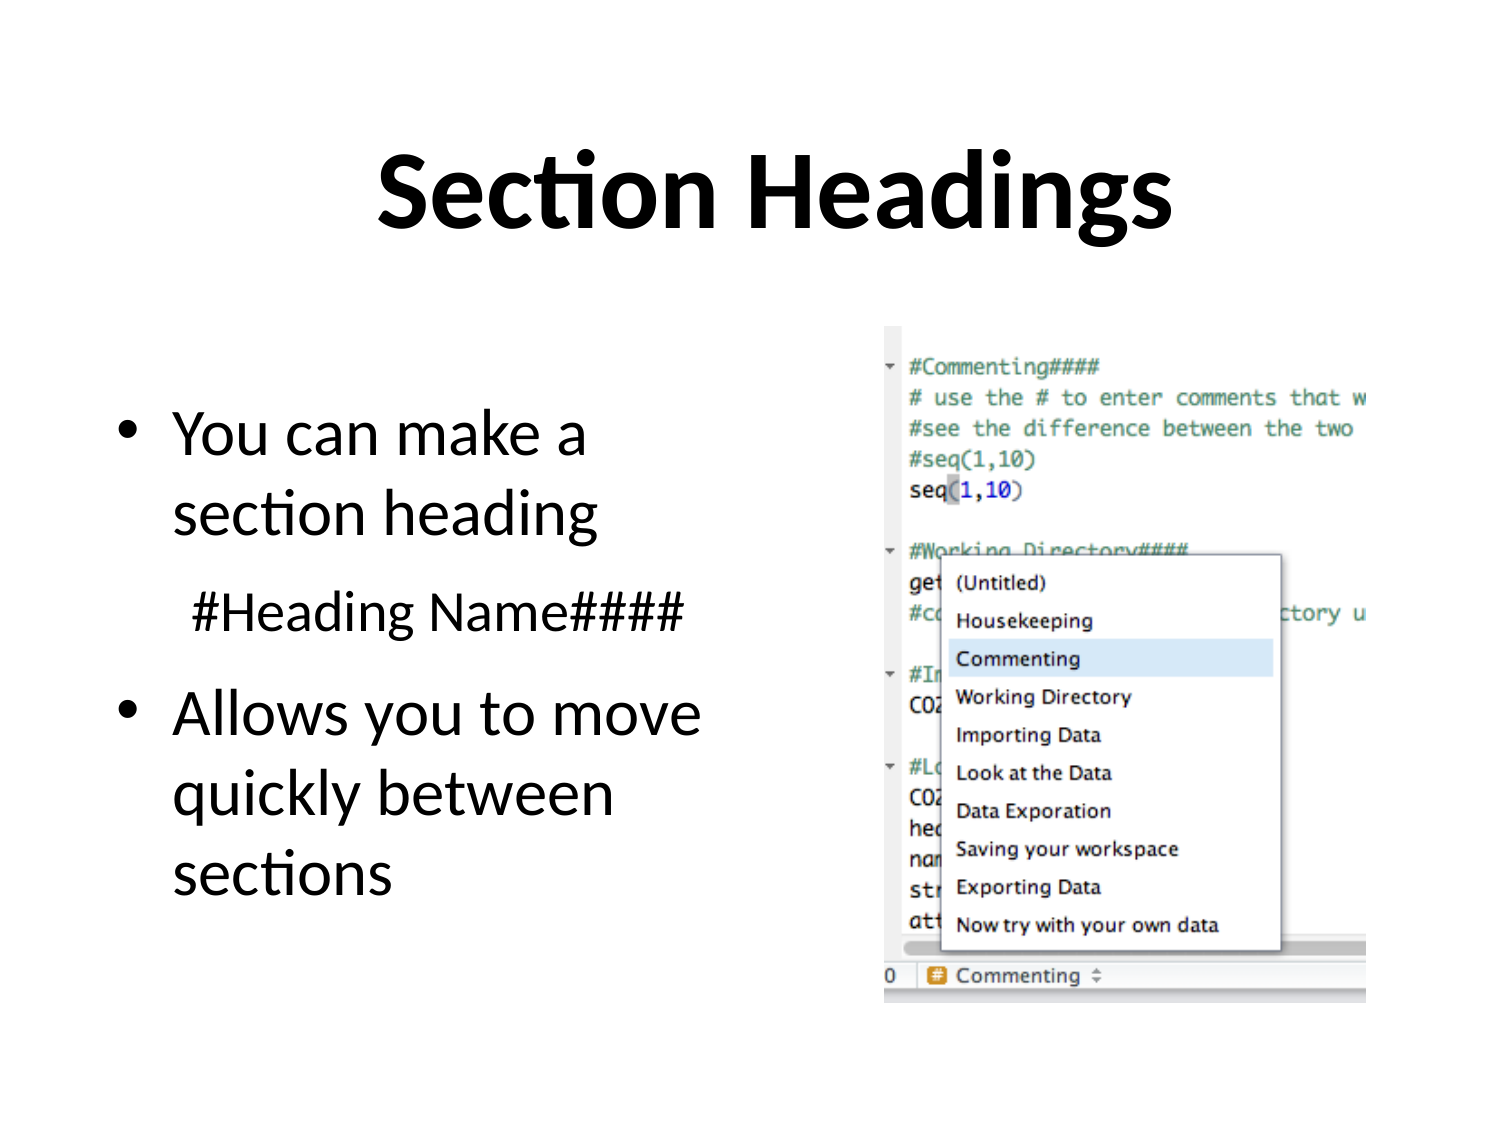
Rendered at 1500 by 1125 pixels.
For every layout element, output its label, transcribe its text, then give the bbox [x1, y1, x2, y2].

title Section Headings [101, 90, 1452, 278]
picture [884, 326, 1366, 1003]
list You can make a section heading #Heading Name#### Allows you to move quickly between sections [101, 381, 812, 957]
